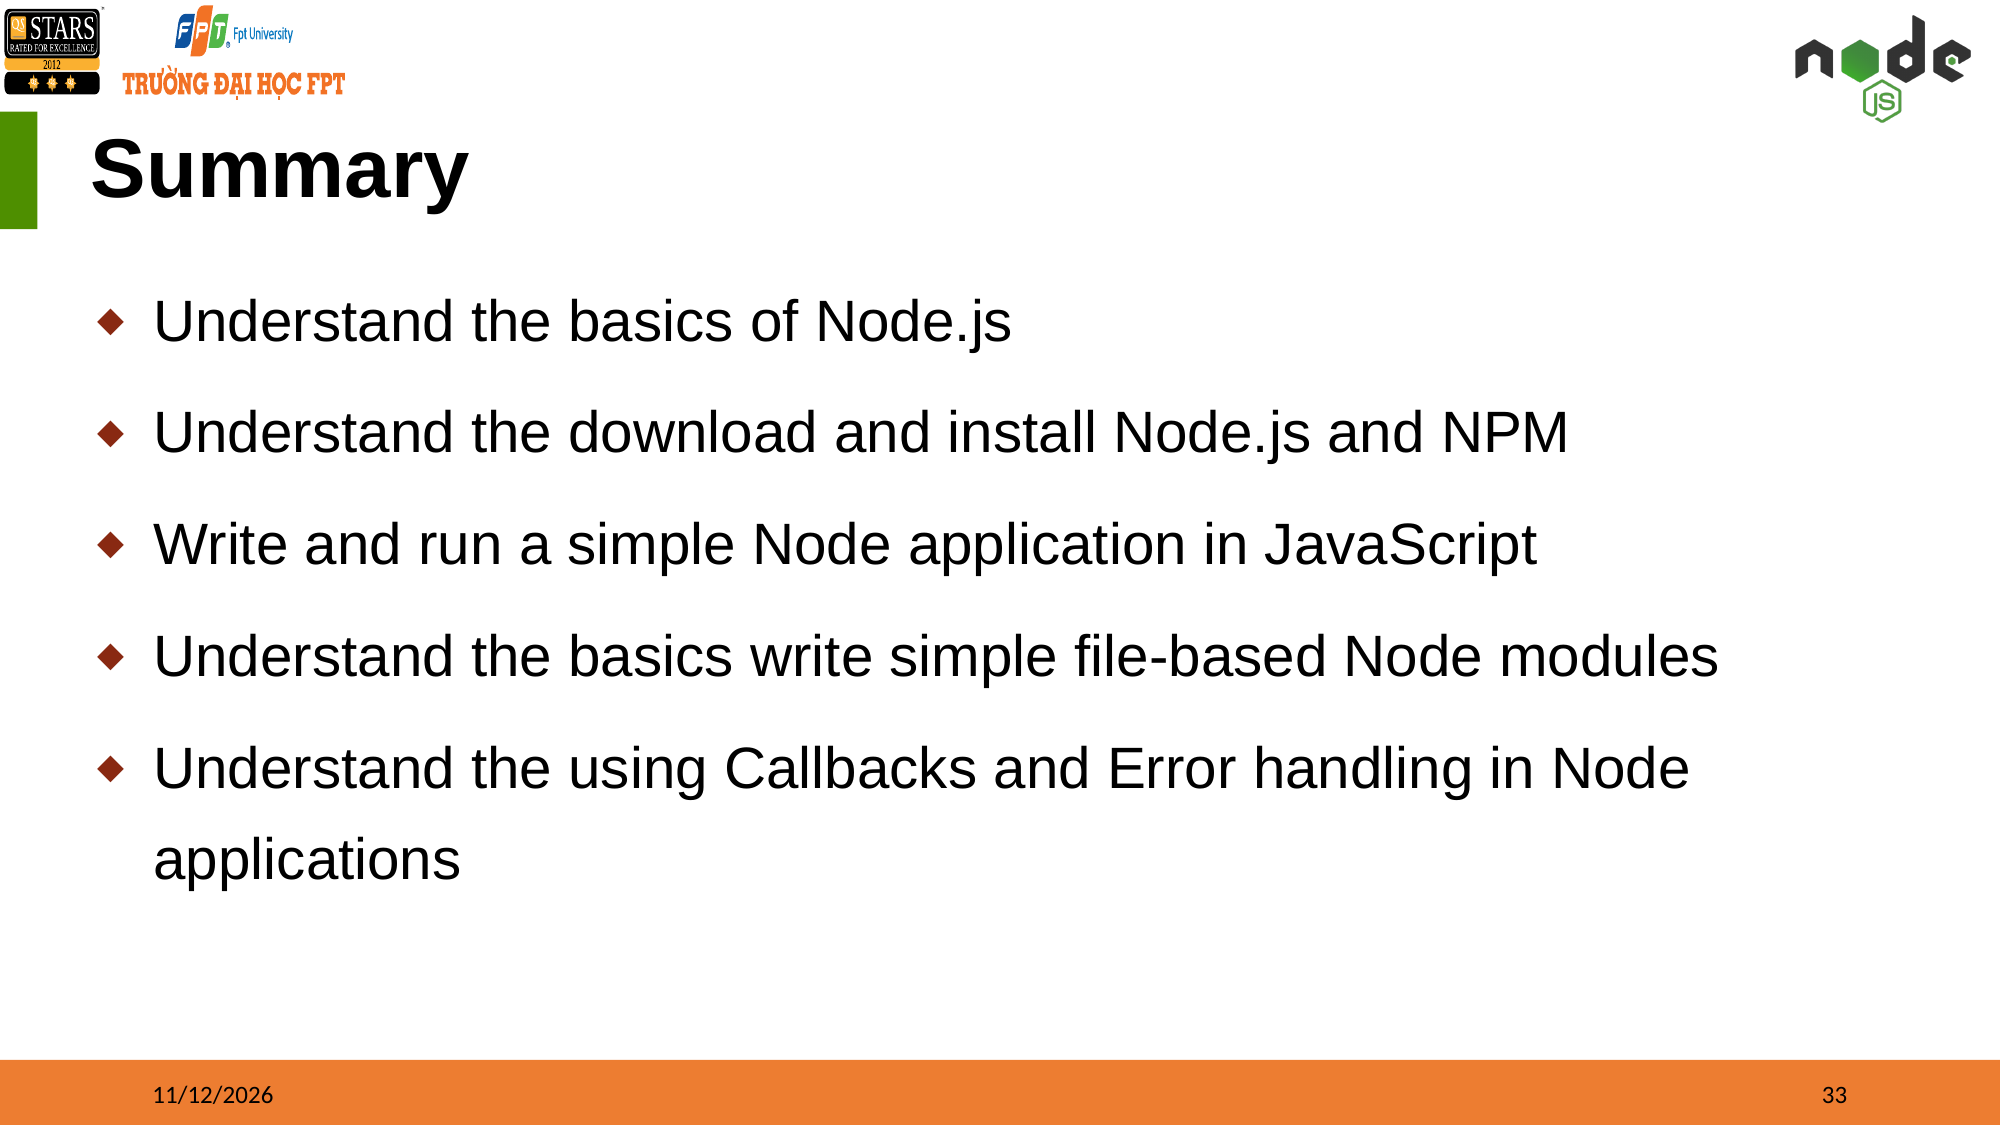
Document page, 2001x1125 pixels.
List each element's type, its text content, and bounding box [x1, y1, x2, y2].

list Understand the basics of Node.js Understand the download and install Node.js and NPM Write and run a simple Node application in JavaScript Understand the basics write simple file-based Node modules Understand the using Callbacks and Error handling in Node applications [82, 254, 1916, 1014]
slide_number 33 [1412, 1063, 1863, 1124]
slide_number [137, 1063, 588, 1124]
title Summary [37, 111, 1978, 230]
picture [1766, 0, 2000, 157]
